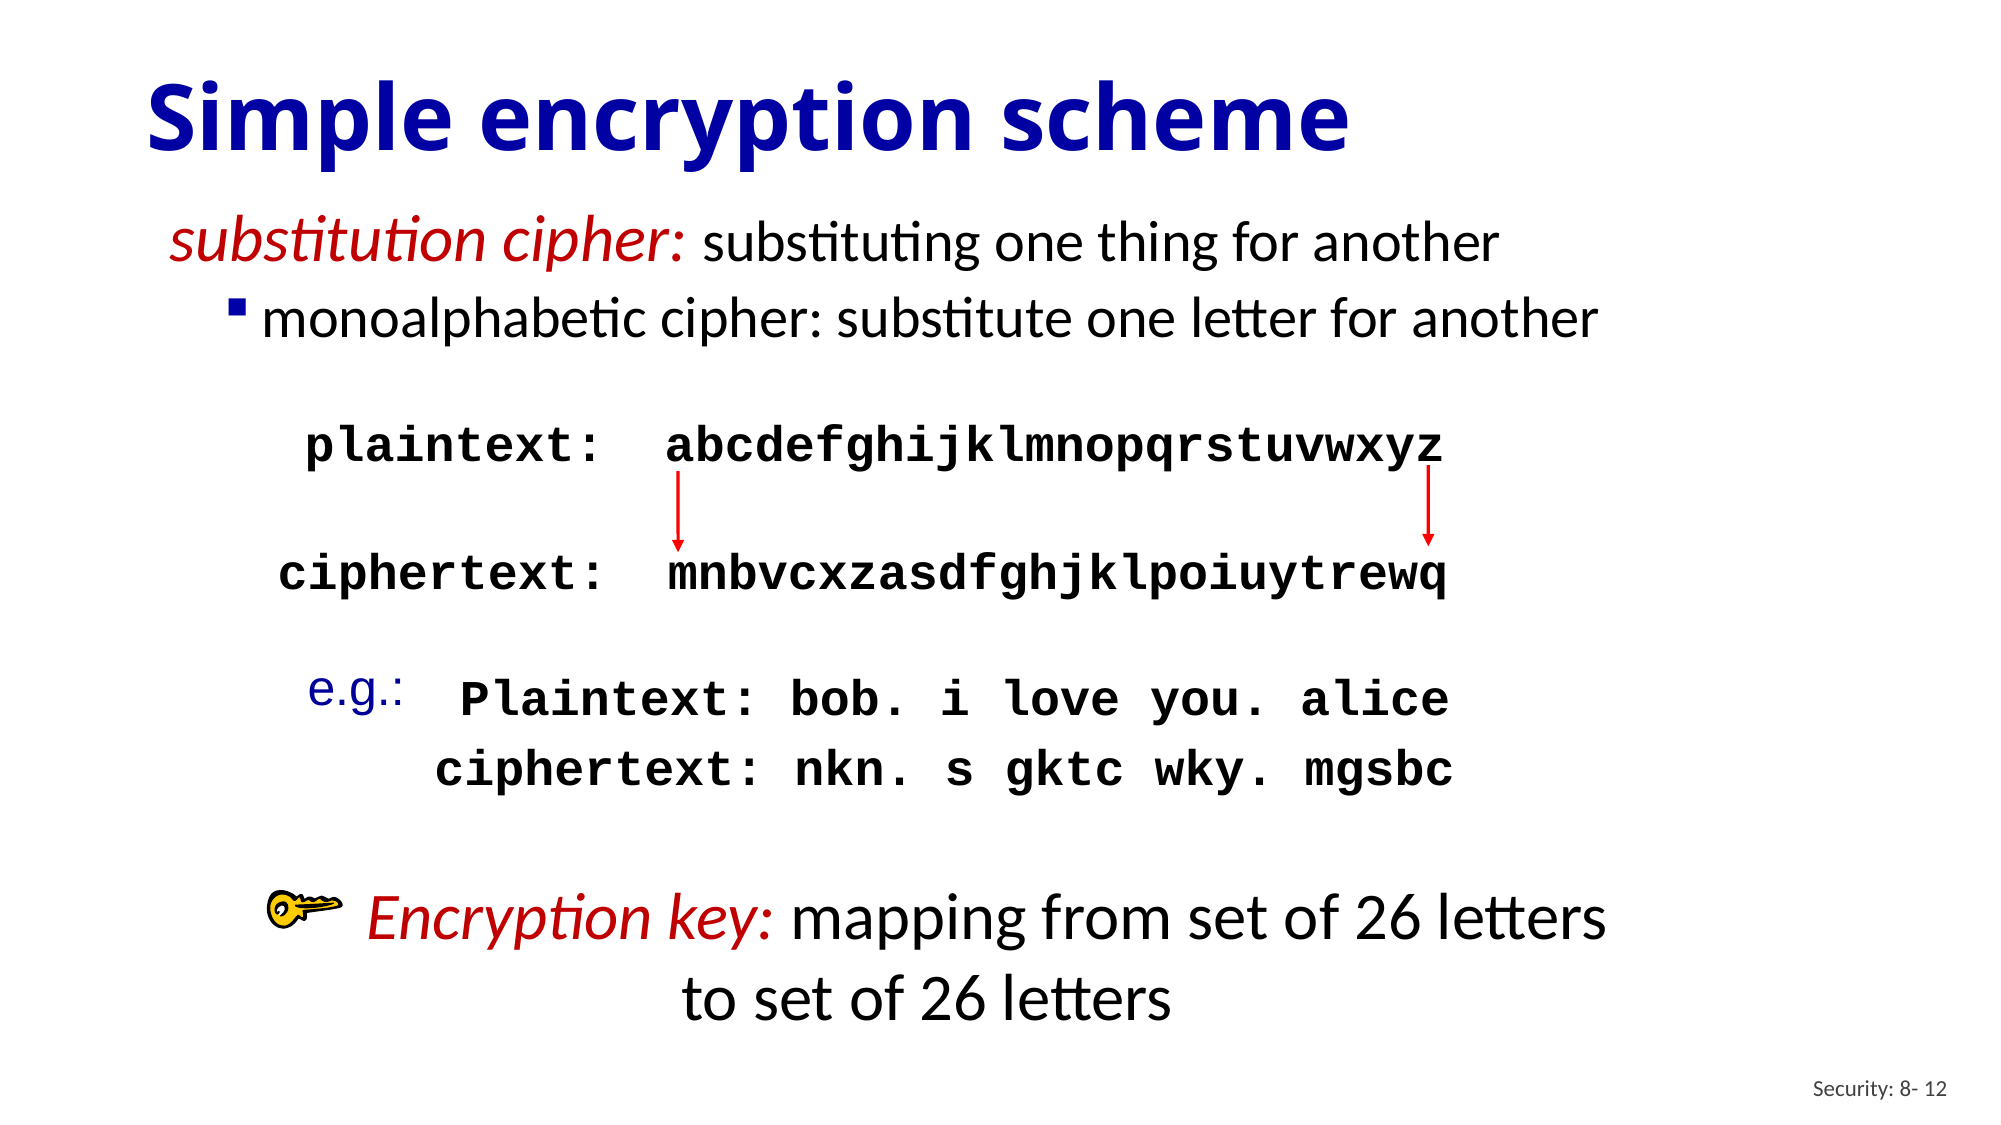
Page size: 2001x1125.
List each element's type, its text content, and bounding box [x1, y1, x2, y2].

text_box ciphertext: nkn. s gktc wky. mgsbc [419, 728, 1470, 803]
text_box ciphertext: mnbvcxzasdfghjklpoiuytrewq [262, 531, 1463, 607]
text_box e.g.: [292, 647, 420, 723]
text_box plaintext: abcdefghijklmnopqrstuvwxyz [289, 403, 1460, 479]
text_box Encryption key: mapping from set of 26 letters to set of 26 letters [351, 865, 1918, 1041]
slide_number Security: 8- 12 [1512, 1056, 1963, 1117]
picture [266, 889, 343, 929]
text_box Plaintext: bob. i love you. alice [444, 658, 1465, 728]
text_box [671, 471, 685, 553]
text_box [1422, 465, 1435, 547]
text_box substitution cipher: substituting one thing for another monoalphabetic cipher: substitute one letter for another [132, 196, 1885, 396]
title Simple encryption scheme [131, 47, 1856, 195]
